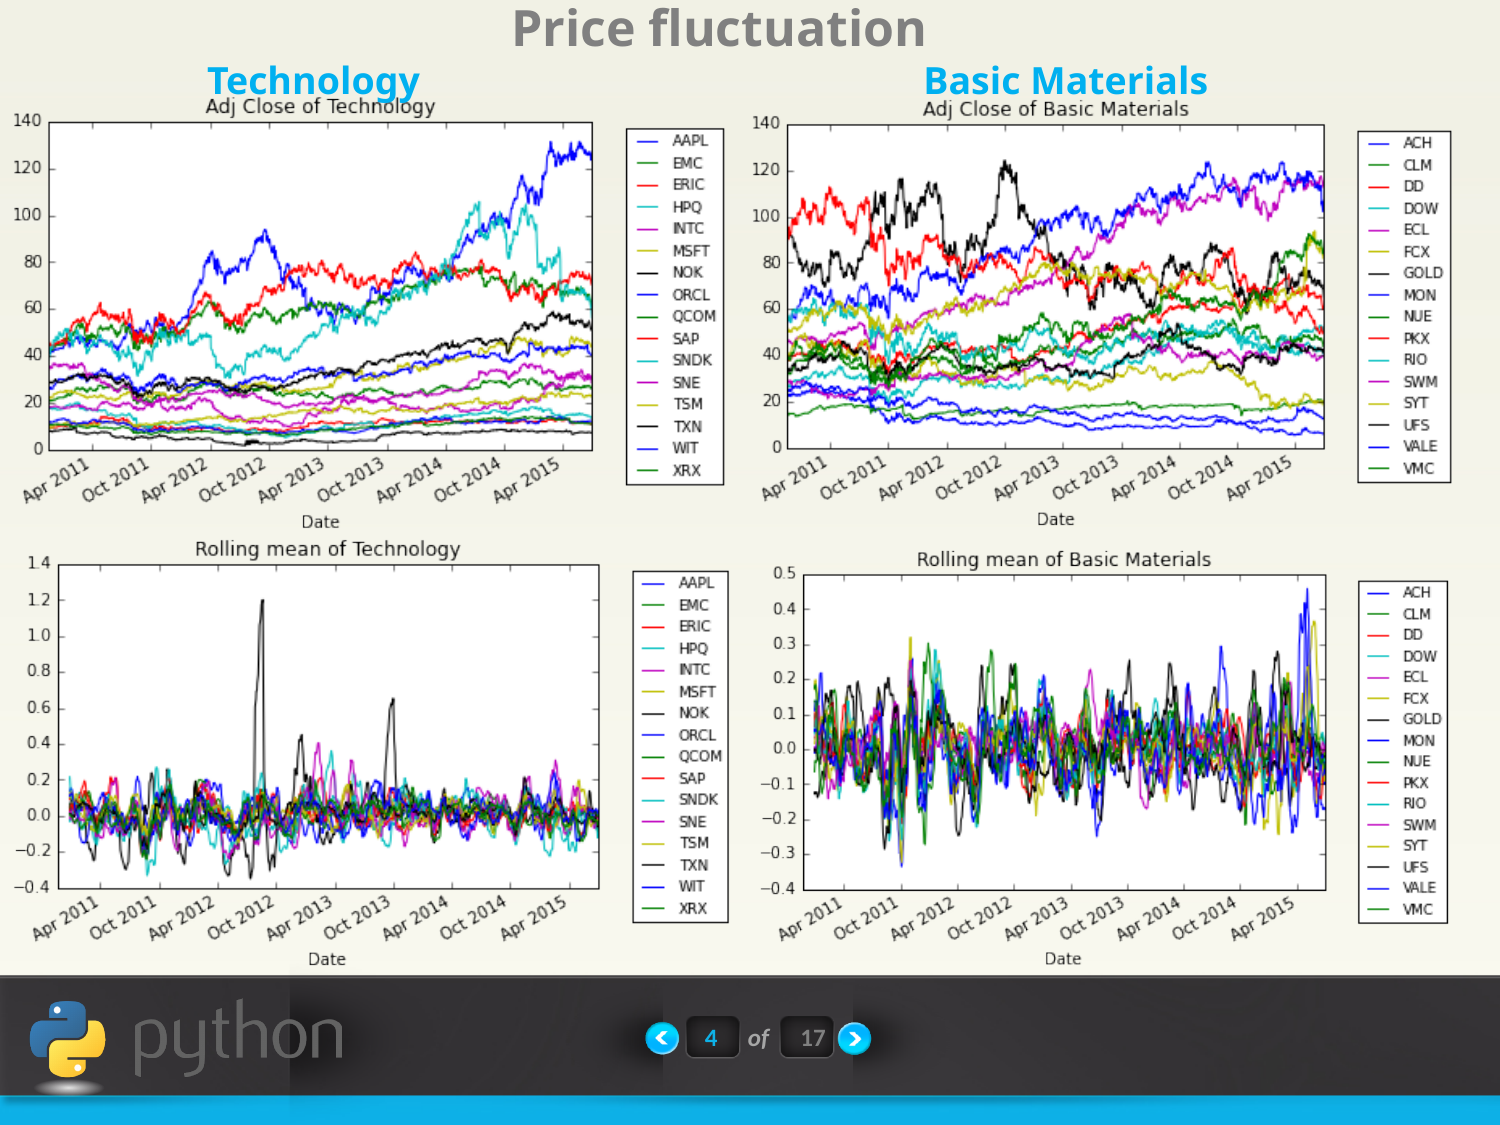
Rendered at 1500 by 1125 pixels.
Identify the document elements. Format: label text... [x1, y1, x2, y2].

text_box Price fluctuation [496, 0, 1247, 64]
text_box Technology [192, 49, 445, 85]
picture [0, 0, 1500, 1096]
text_box Basic Materials [908, 49, 1234, 88]
text_box of [747, 1014, 773, 1059]
